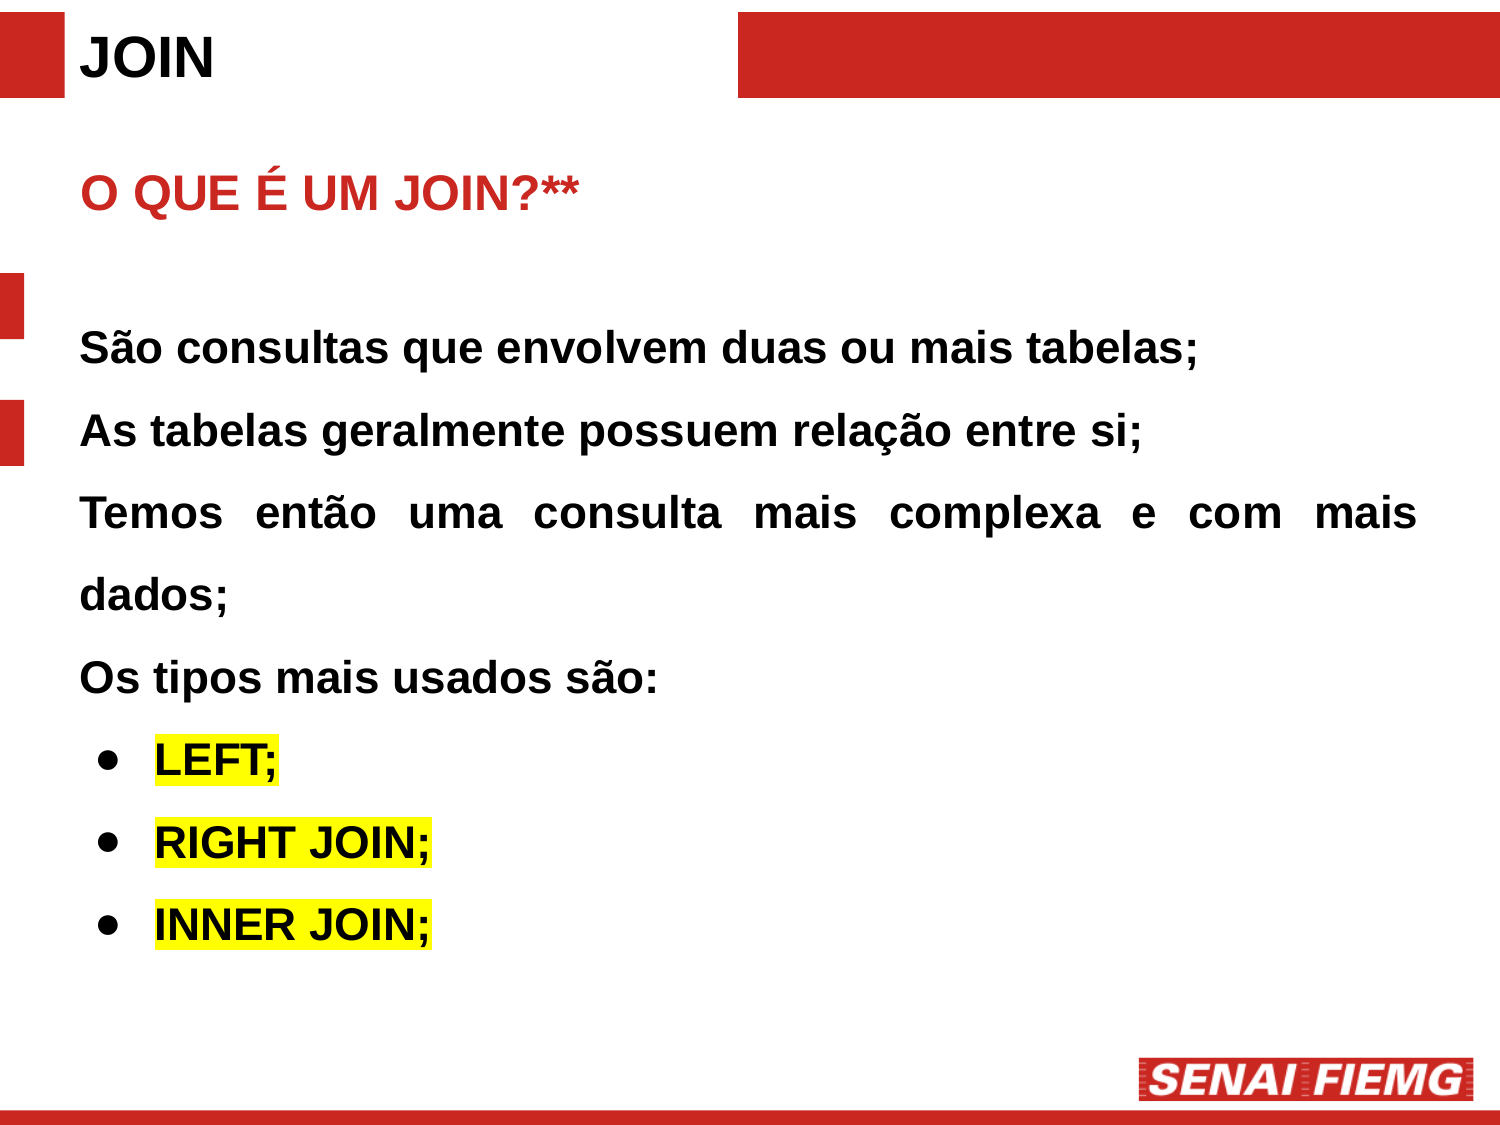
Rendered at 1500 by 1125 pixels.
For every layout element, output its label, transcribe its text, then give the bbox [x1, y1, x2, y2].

text_box [0, 1110, 1126, 1125]
text_box [0, 273, 25, 340]
text_box O QUE É UM JOIN?** [65, 152, 1436, 229]
text_box JOIN [65, 12, 738, 98]
text_box [0, 399, 25, 466]
text_box [0, 12, 65, 98]
picture [1131, 1047, 1500, 1125]
text_box São consultas que envolvem duas ou mais tabelas; As tabelas geralmente possuem relação entre si; Temos então uma consulta mais complexa e com mais dados; Os tipos mais usados são: LEFT; RIGHT JOIN; INNER JOIN; [64, 282, 1435, 962]
text_box [738, 12, 1500, 98]
